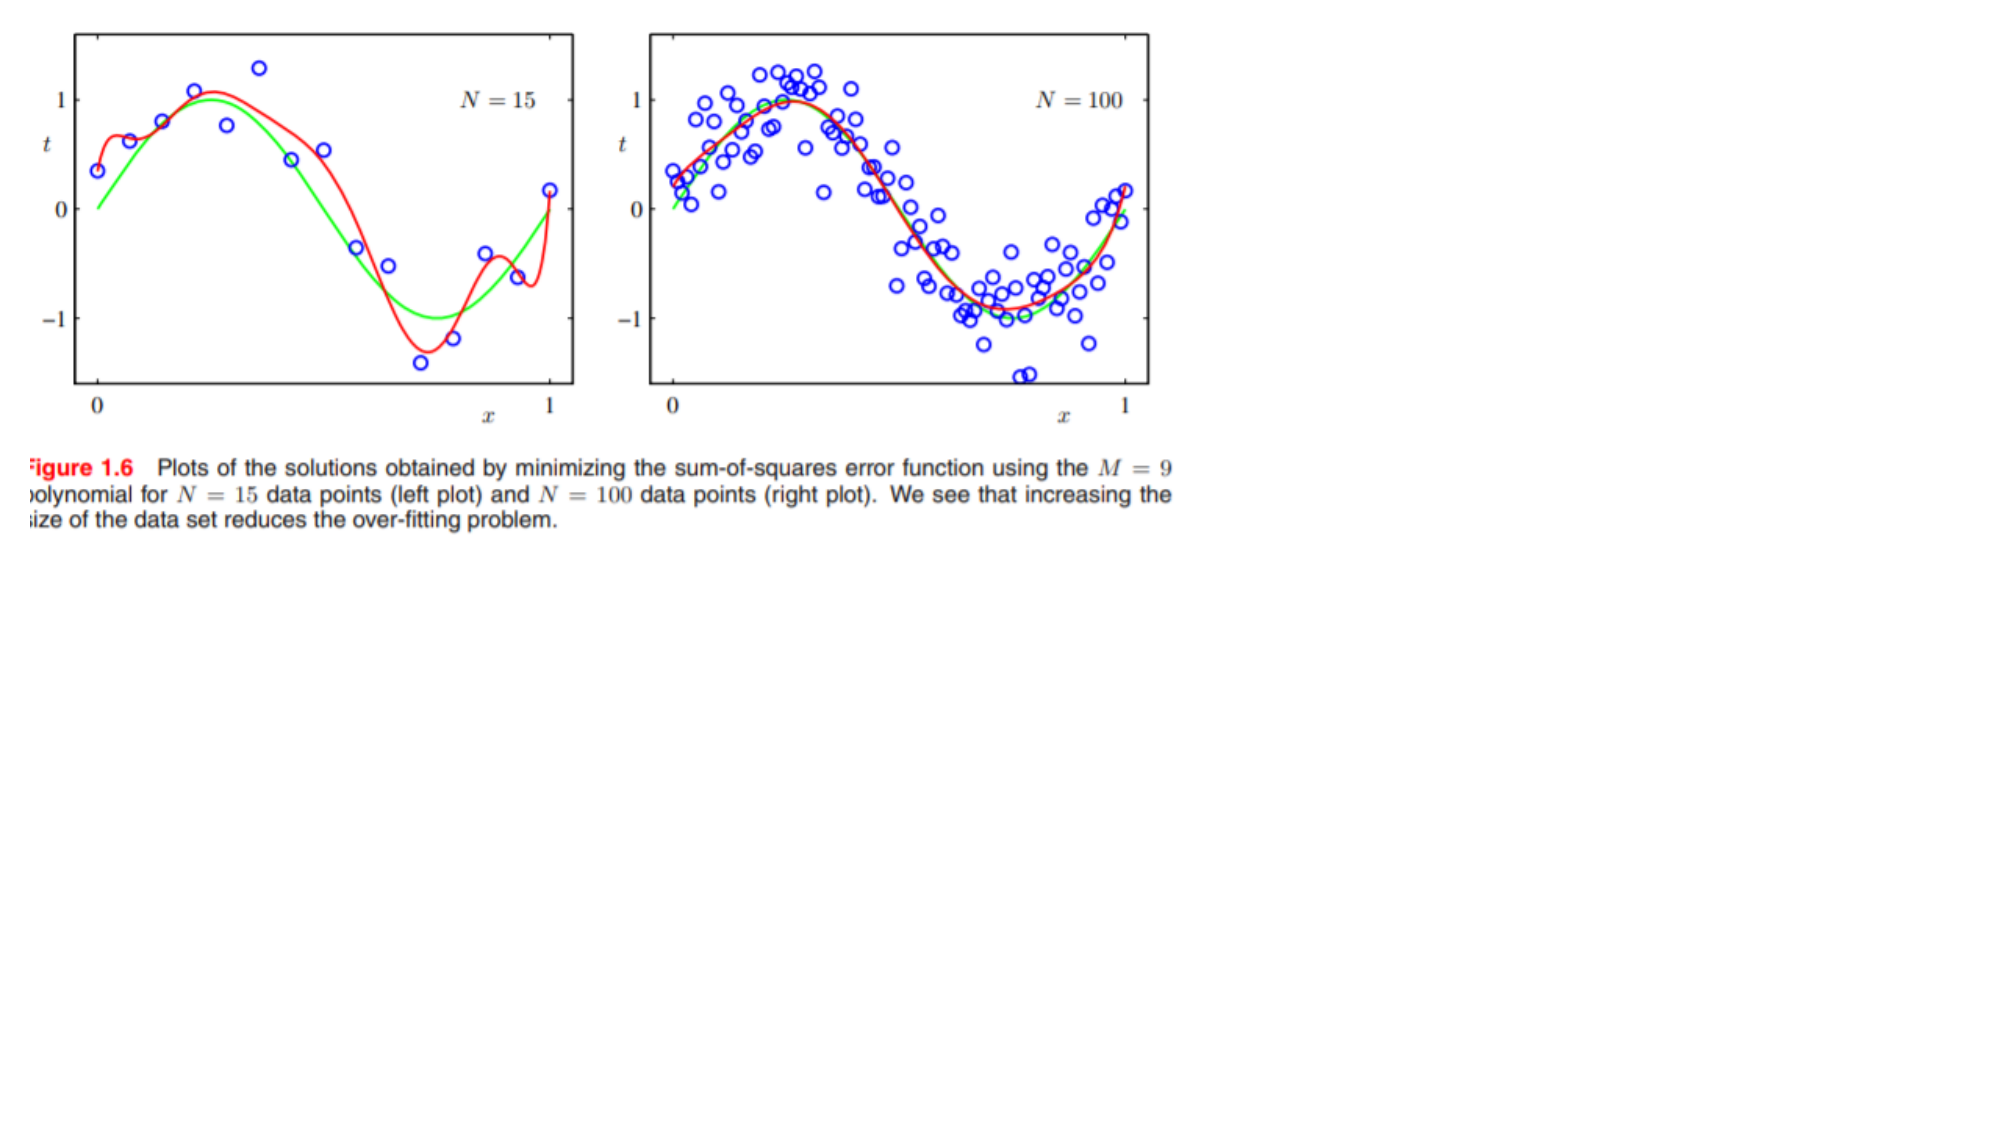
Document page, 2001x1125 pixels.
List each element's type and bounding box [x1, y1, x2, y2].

picture [30, 6, 1195, 549]
